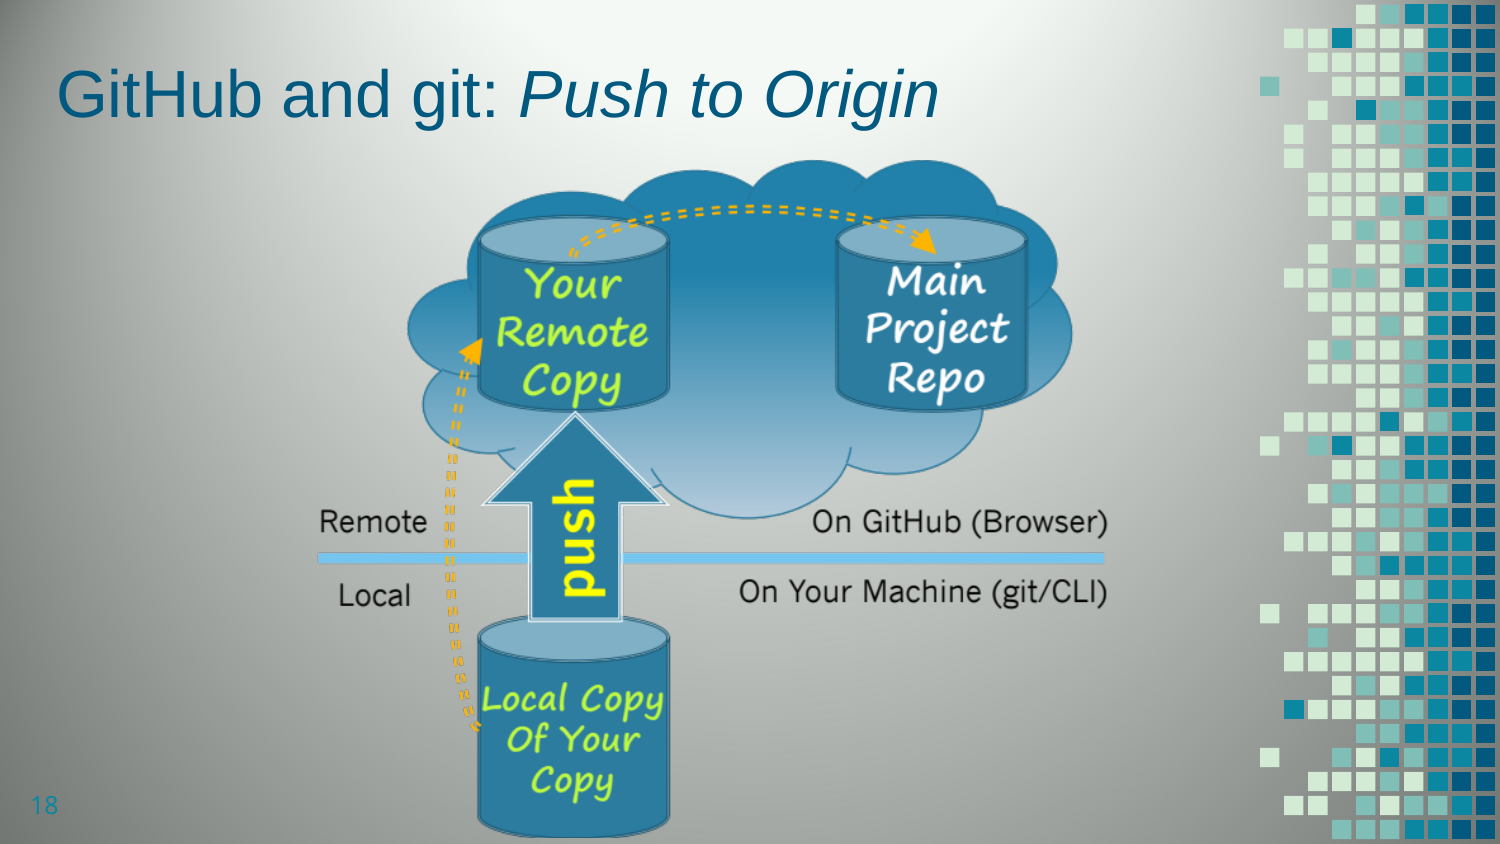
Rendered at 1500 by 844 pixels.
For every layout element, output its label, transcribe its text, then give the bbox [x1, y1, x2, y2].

picture [0, 0, 1500, 844]
slide_number 18 [15, 774, 105, 839]
title GitHub and git: Push to Origin [41, 4, 1151, 146]
